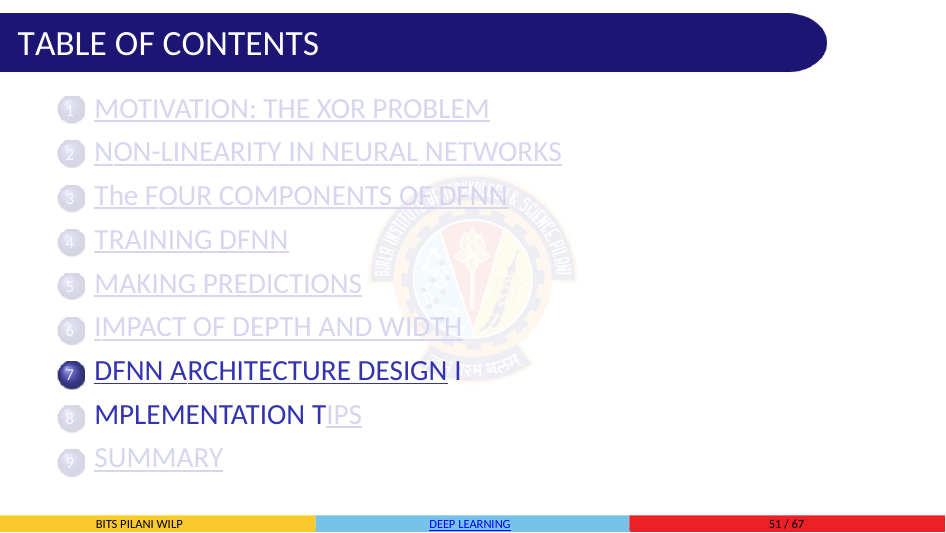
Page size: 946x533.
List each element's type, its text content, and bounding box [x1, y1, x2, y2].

picture [0, 13, 945, 515]
title Table of Contents [15, 17, 886, 110]
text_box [0, 515, 946, 531]
text_box Motivation: The XOR Problem Non-Linearity in Neural Networks The Four Components of DFNN Training DFNN Making Predictions Impact of Depth and Width DFNN Architecture Design Implementation Tips Summary [92, 78, 641, 474]
